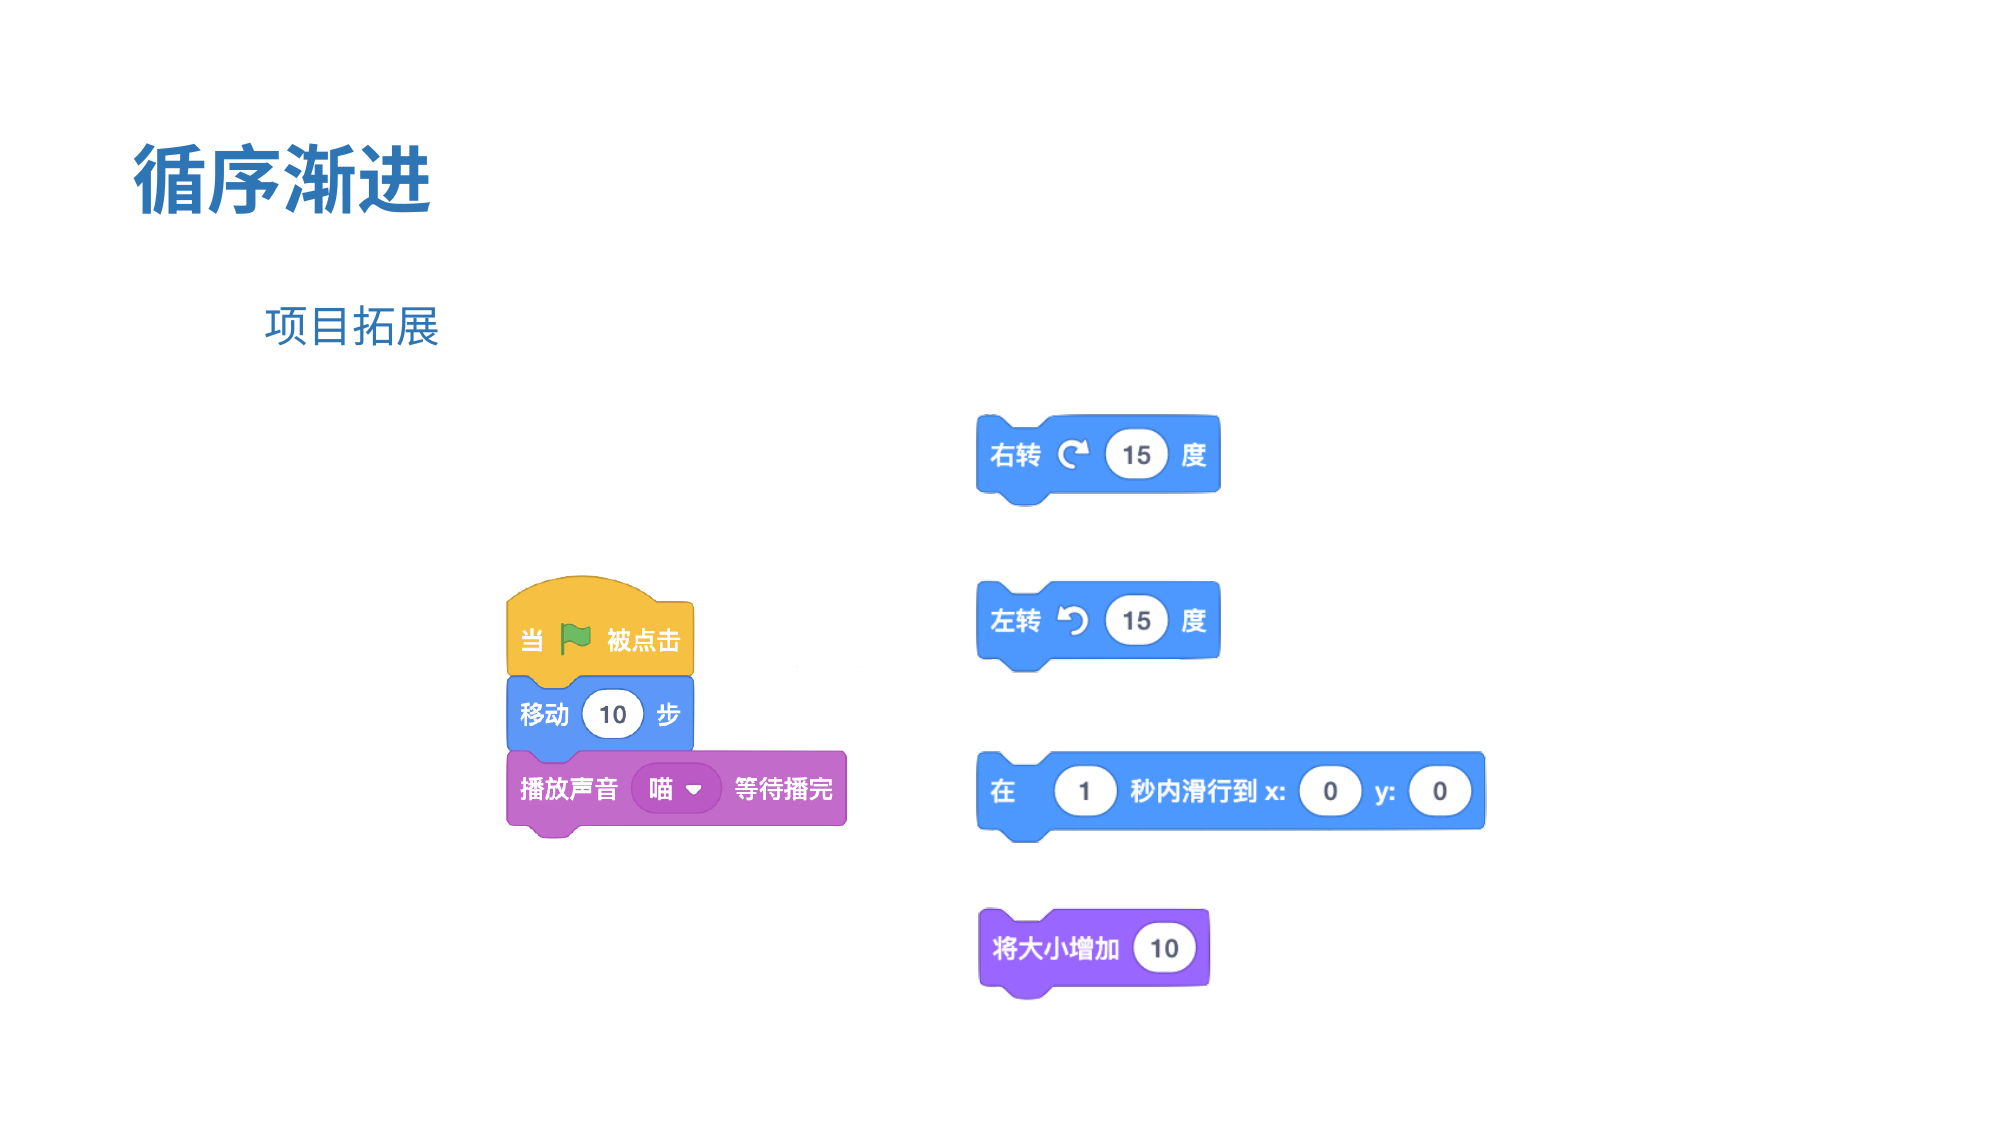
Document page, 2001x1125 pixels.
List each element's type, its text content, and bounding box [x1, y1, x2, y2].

picture [955, 399, 1515, 1019]
text_box 循序渐进 [117, 125, 1515, 230]
picture [486, 568, 863, 849]
subtitle 项目拓展 [249, 296, 1750, 569]
